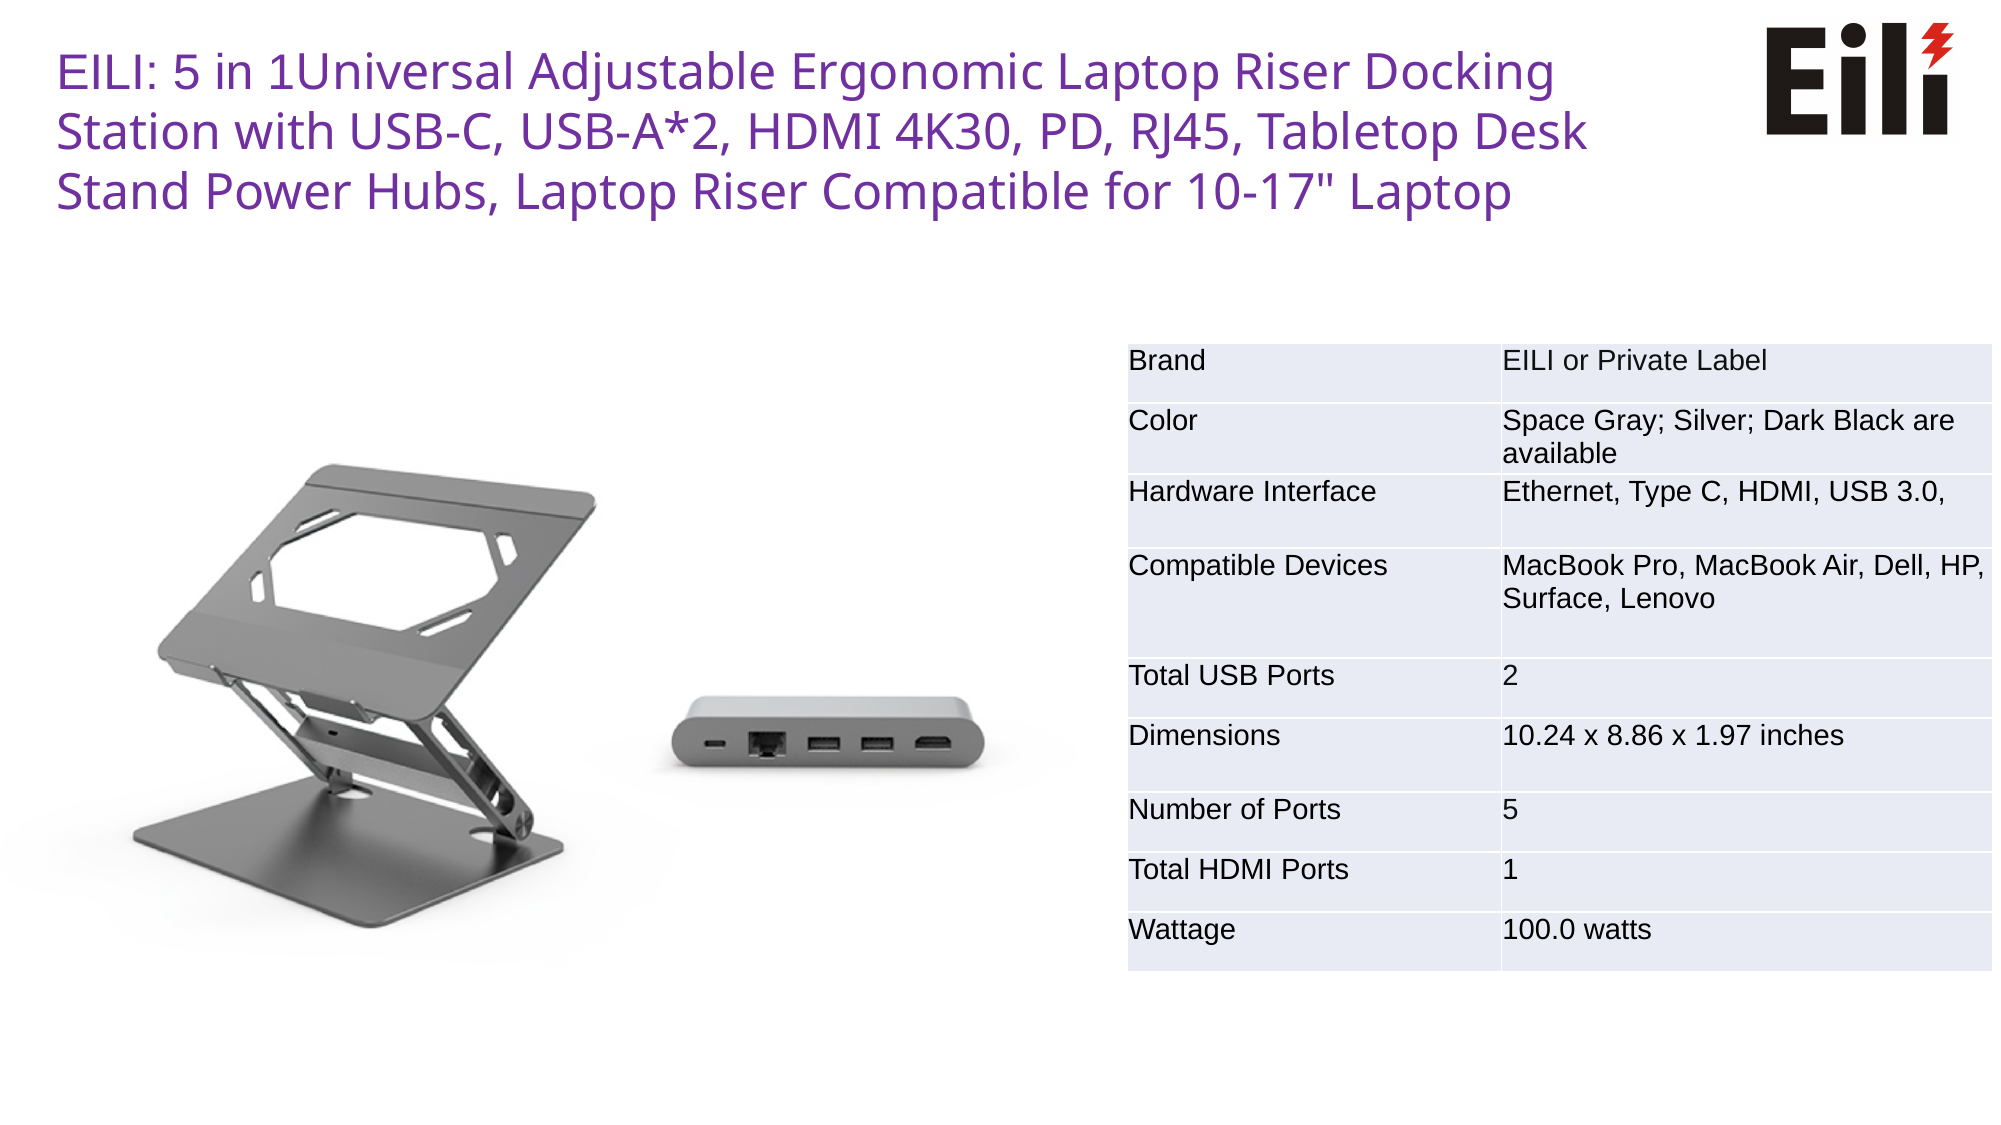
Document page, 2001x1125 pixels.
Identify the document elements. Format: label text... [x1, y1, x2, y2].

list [0, 393, 1078, 1015]
table_cell Space Gray; Silver; Dark Black are available [1502, 404, 1992, 473]
table_cell Color [1128, 404, 1501, 473]
table_header Brand [1128, 344, 1501, 402]
table_cell 5 [1502, 793, 1992, 851]
table_cell Hardware Interface [1128, 475, 1501, 547]
table_cell 100.0 watts [1502, 913, 1992, 971]
text_box EILI: 5 in 1Universal Adjustable Ergonomic Laptop Riser Docking Station with USB-C, USB-A*2, HDMI 4K30, PD, RJ45, Tabletop Desk Stand Power Hubs, Laptop Riser Compatible for 10-17" Laptop [41, 32, 1726, 287]
table_cell Ethernet, Type C, HDMI, USB 3.0, [1502, 475, 1992, 547]
table_cell Number of Ports [1128, 793, 1501, 851]
table_cell 2 [1502, 659, 1992, 717]
table_cell 10.24 x 8.86 x 1.97 inches [1502, 719, 1992, 791]
picture [1760, 14, 1959, 145]
table_cell MacBook Pro, MacBook Air, Dell, HP, Surface, Lenovo [1502, 549, 1992, 657]
table_cell Compatible Devices [1128, 549, 1501, 657]
table_cell Total USB Ports [1128, 659, 1501, 717]
table_cell Wattage [1128, 913, 1501, 971]
table_header EILI or Private Label [1502, 344, 1992, 402]
table_cell Dimensions [1128, 719, 1501, 791]
table_cell 1 [1502, 853, 1992, 911]
table_cell Total HDMI Ports [1128, 853, 1501, 911]
